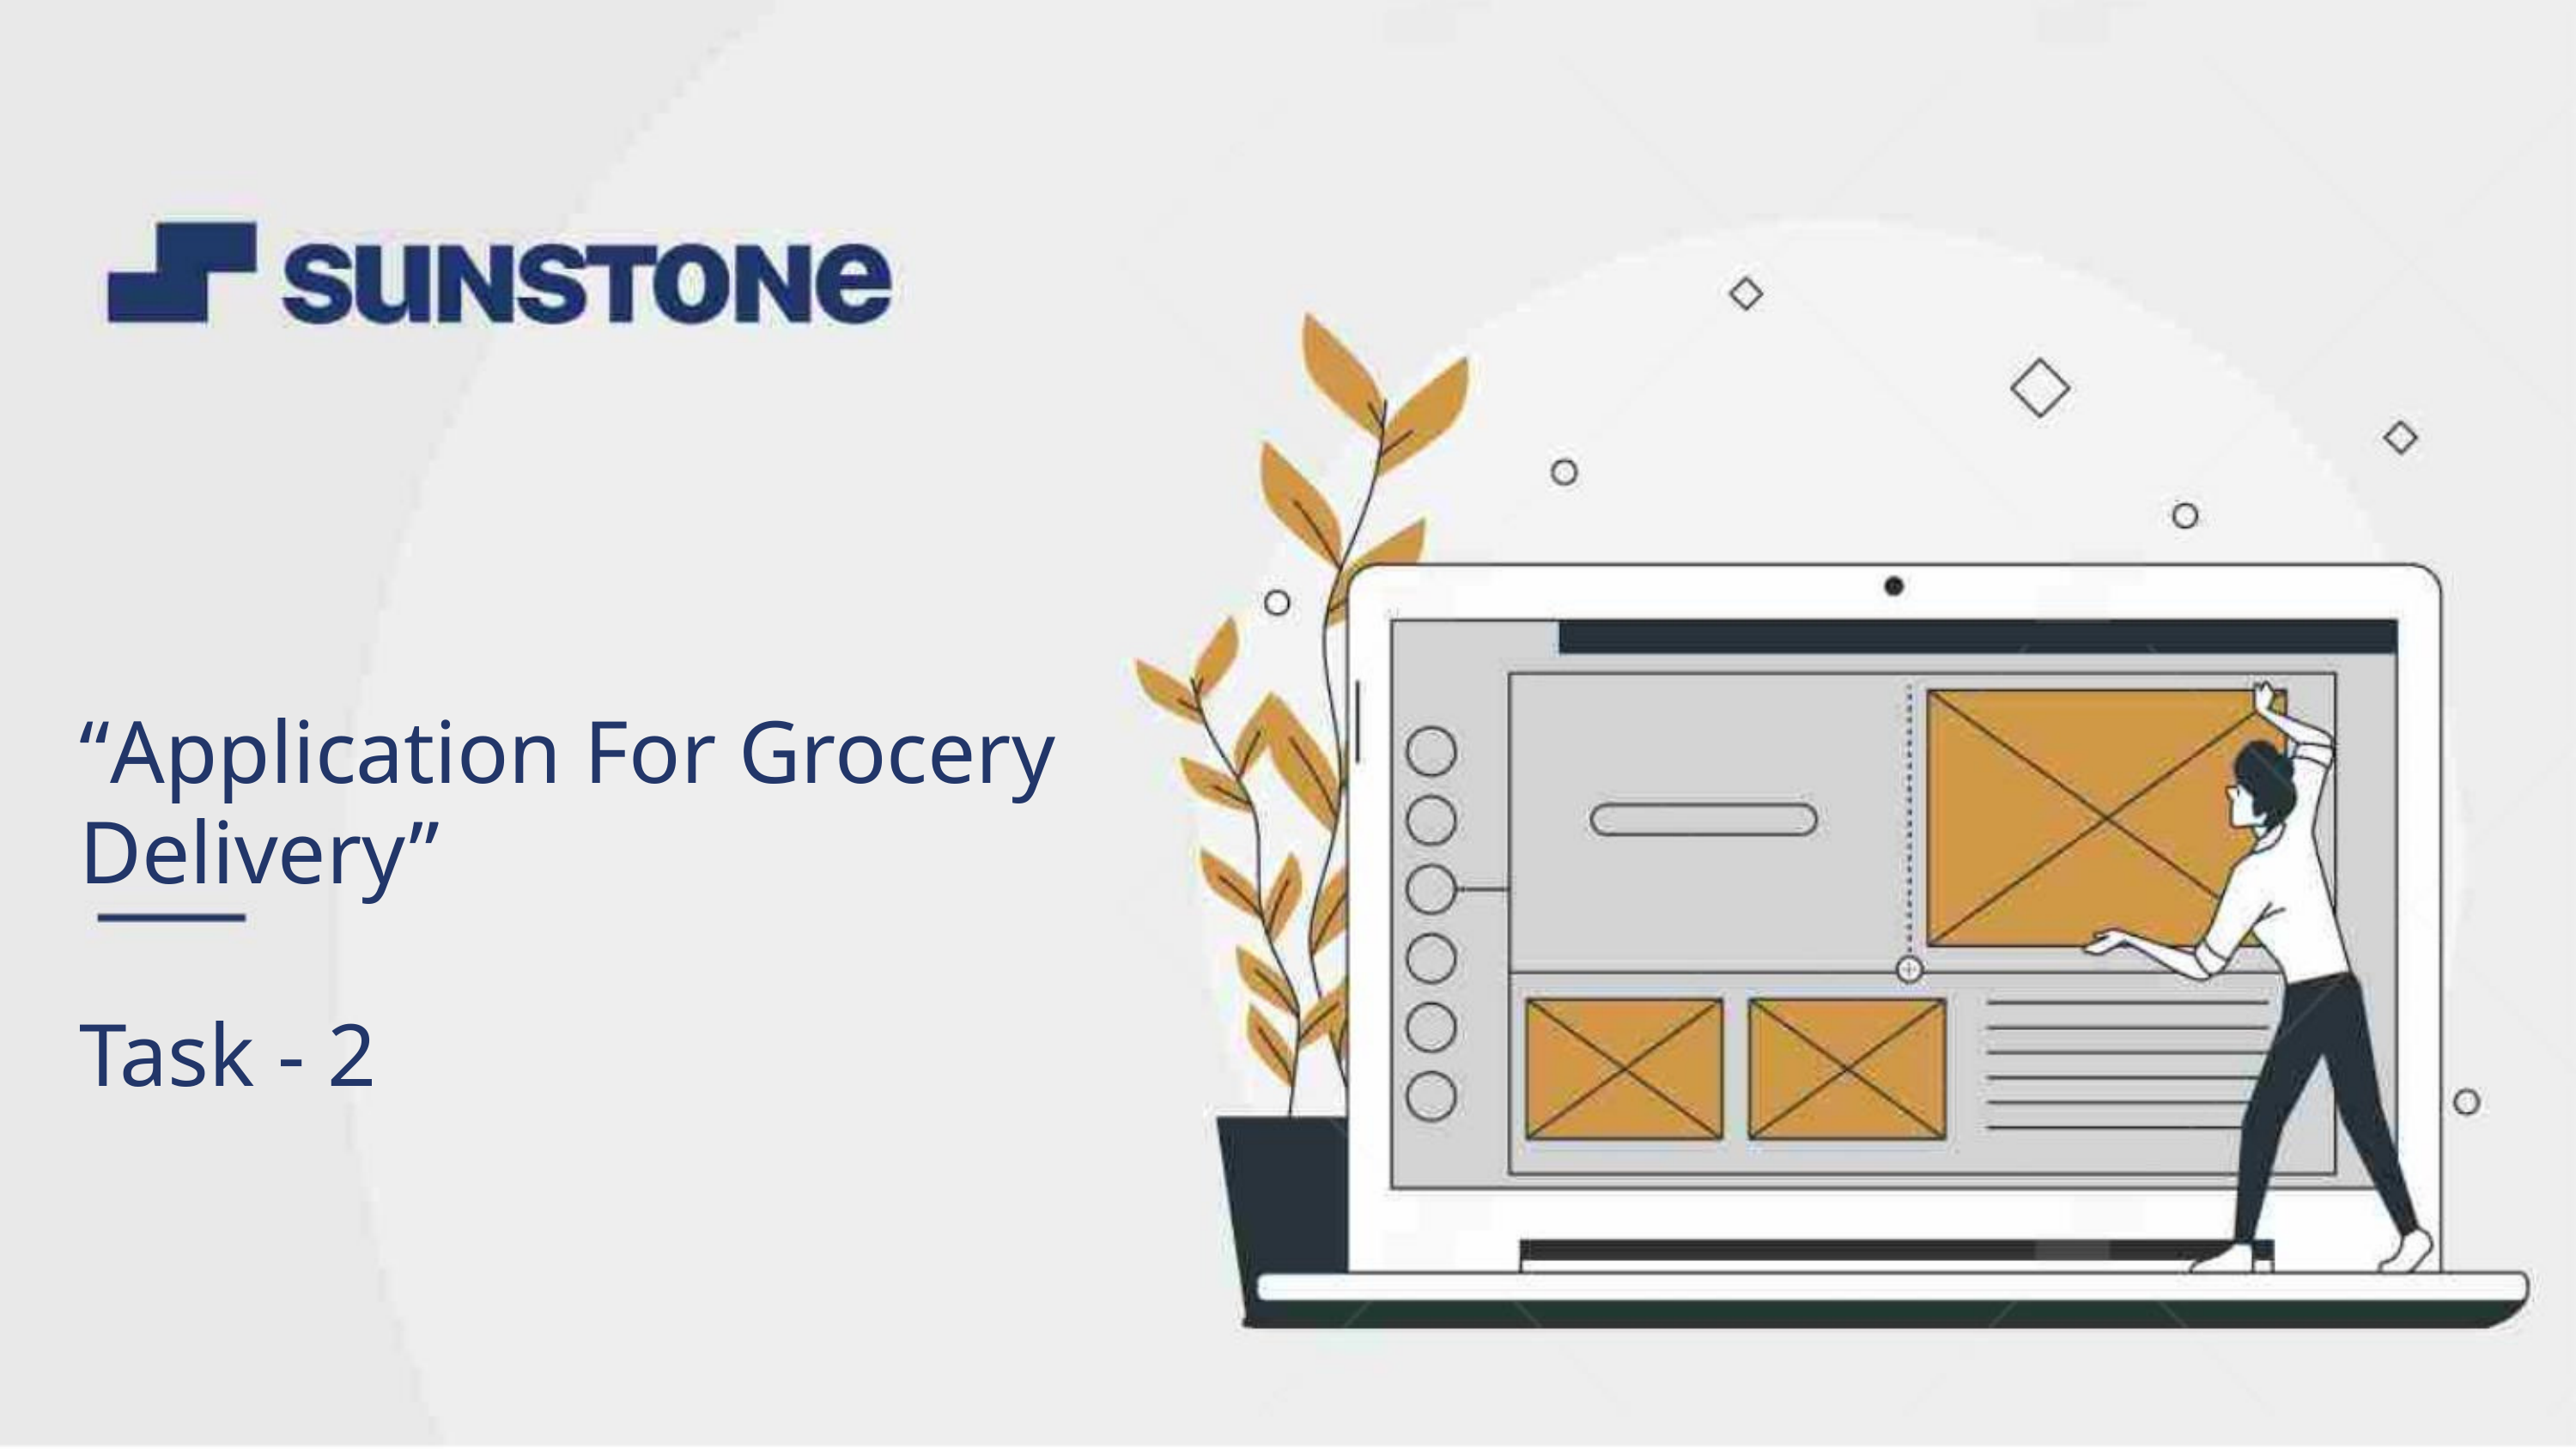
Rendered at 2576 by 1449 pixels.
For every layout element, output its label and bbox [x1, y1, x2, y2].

text_box [0, 0, 2576, 1449]
